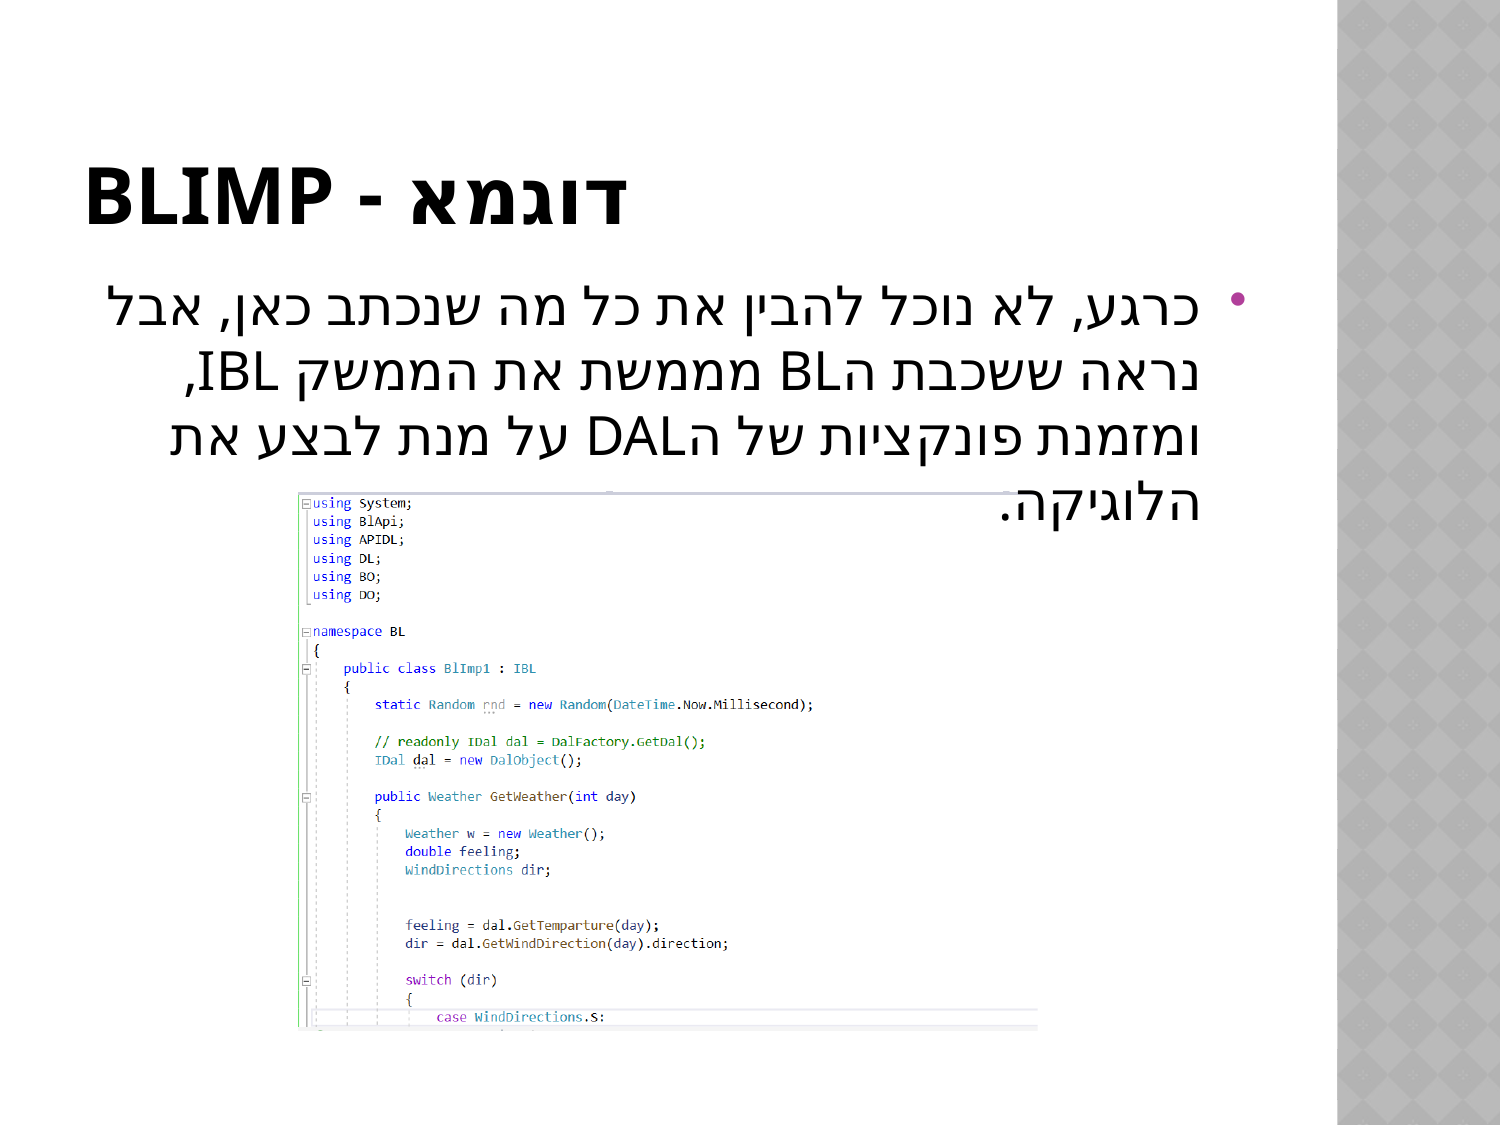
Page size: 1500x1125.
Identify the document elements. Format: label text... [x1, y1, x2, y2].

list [1337, 0, 1500, 1125]
picture [297, 491, 1039, 1032]
list כרגע, לא נוכל להבין את כל מה שנכתב כאן, אבל נראה ששכבת הBL מממשת את הממשק IBL, ומזמנת פונקציות של הDAL על מנת לבצע את הלוגיקה. [75, 264, 1263, 1059]
title דוגמא - BLIMP [75, 52, 1263, 240]
